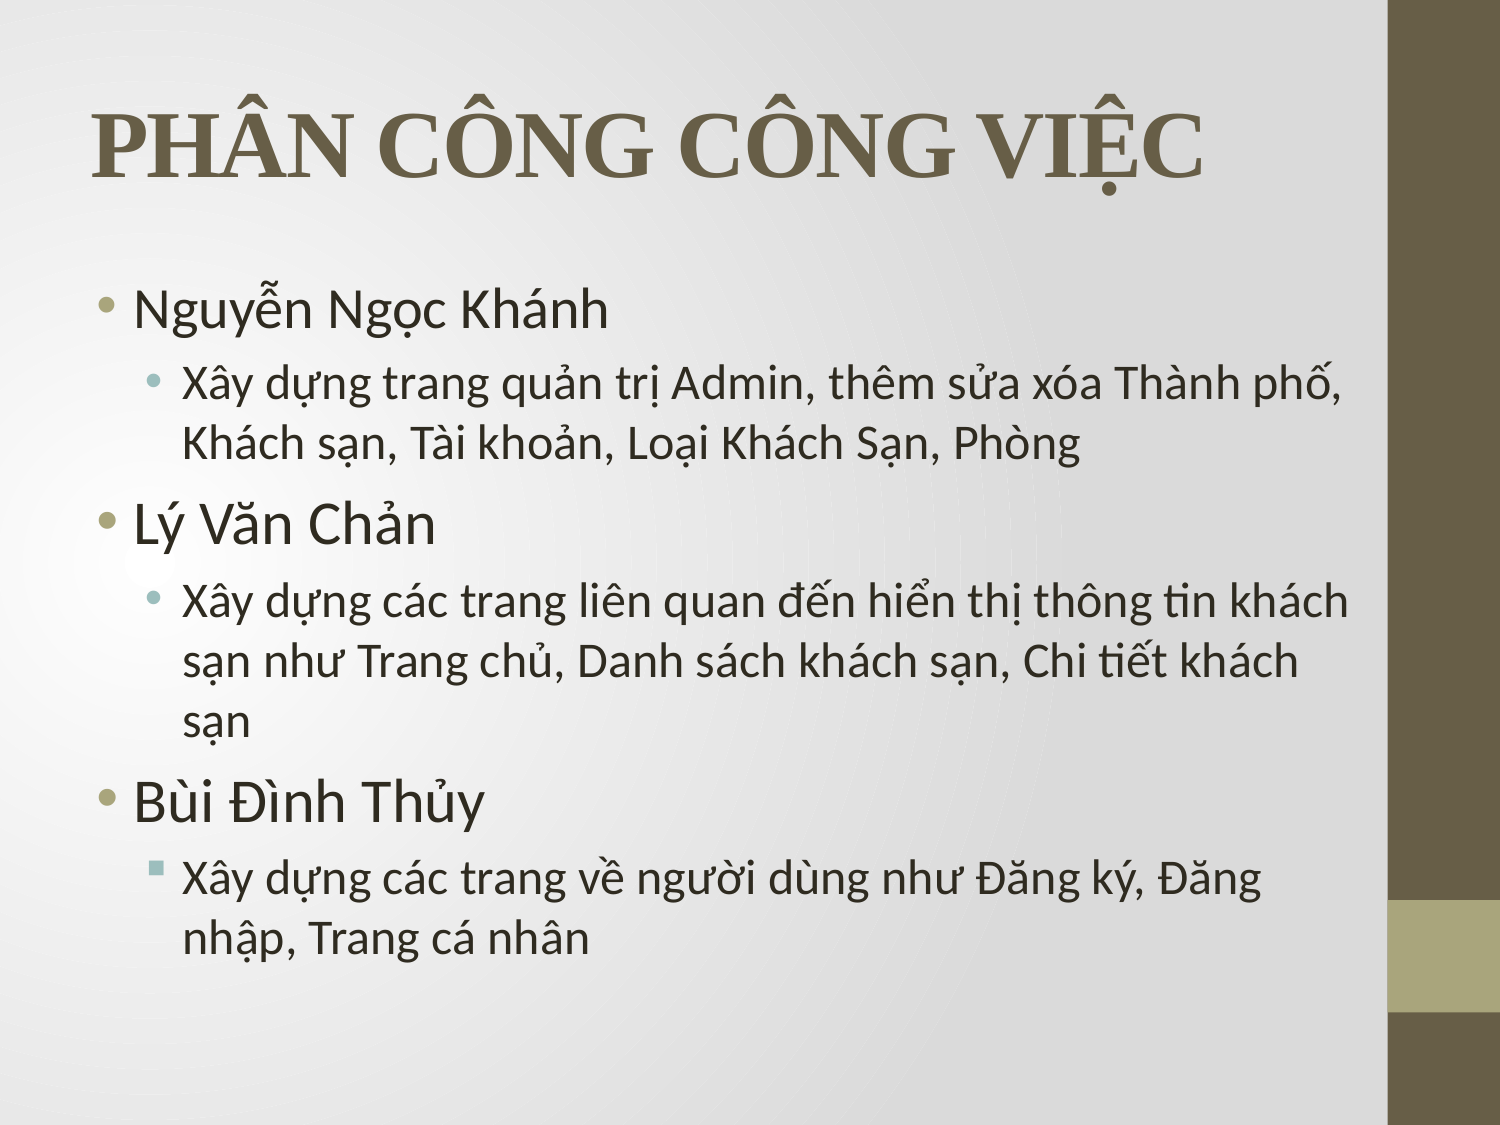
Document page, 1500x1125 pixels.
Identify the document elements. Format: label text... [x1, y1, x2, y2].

title PHÂN CÔNG CÔNG VIỆC [75, 45, 1325, 233]
list Nguyễn Ngọc Khánh Xây dựng trang quản trị Admin, thêm sửa xóa Thành phố, Khách sạn, Tài khoản, Loại Khách Sạn, Phòng Lý Văn Chản Xây dựng các trang liên quan đến hiển thị thông tin khách sạn như Trang chủ, Danh sách khách sạn, Chi tiết khách sạn Bùi Đình Thủy Xây dựng các trang về người dùng như Đăng ký, Đăng nhập, Trang cá nhân [62, 262, 1375, 1050]
